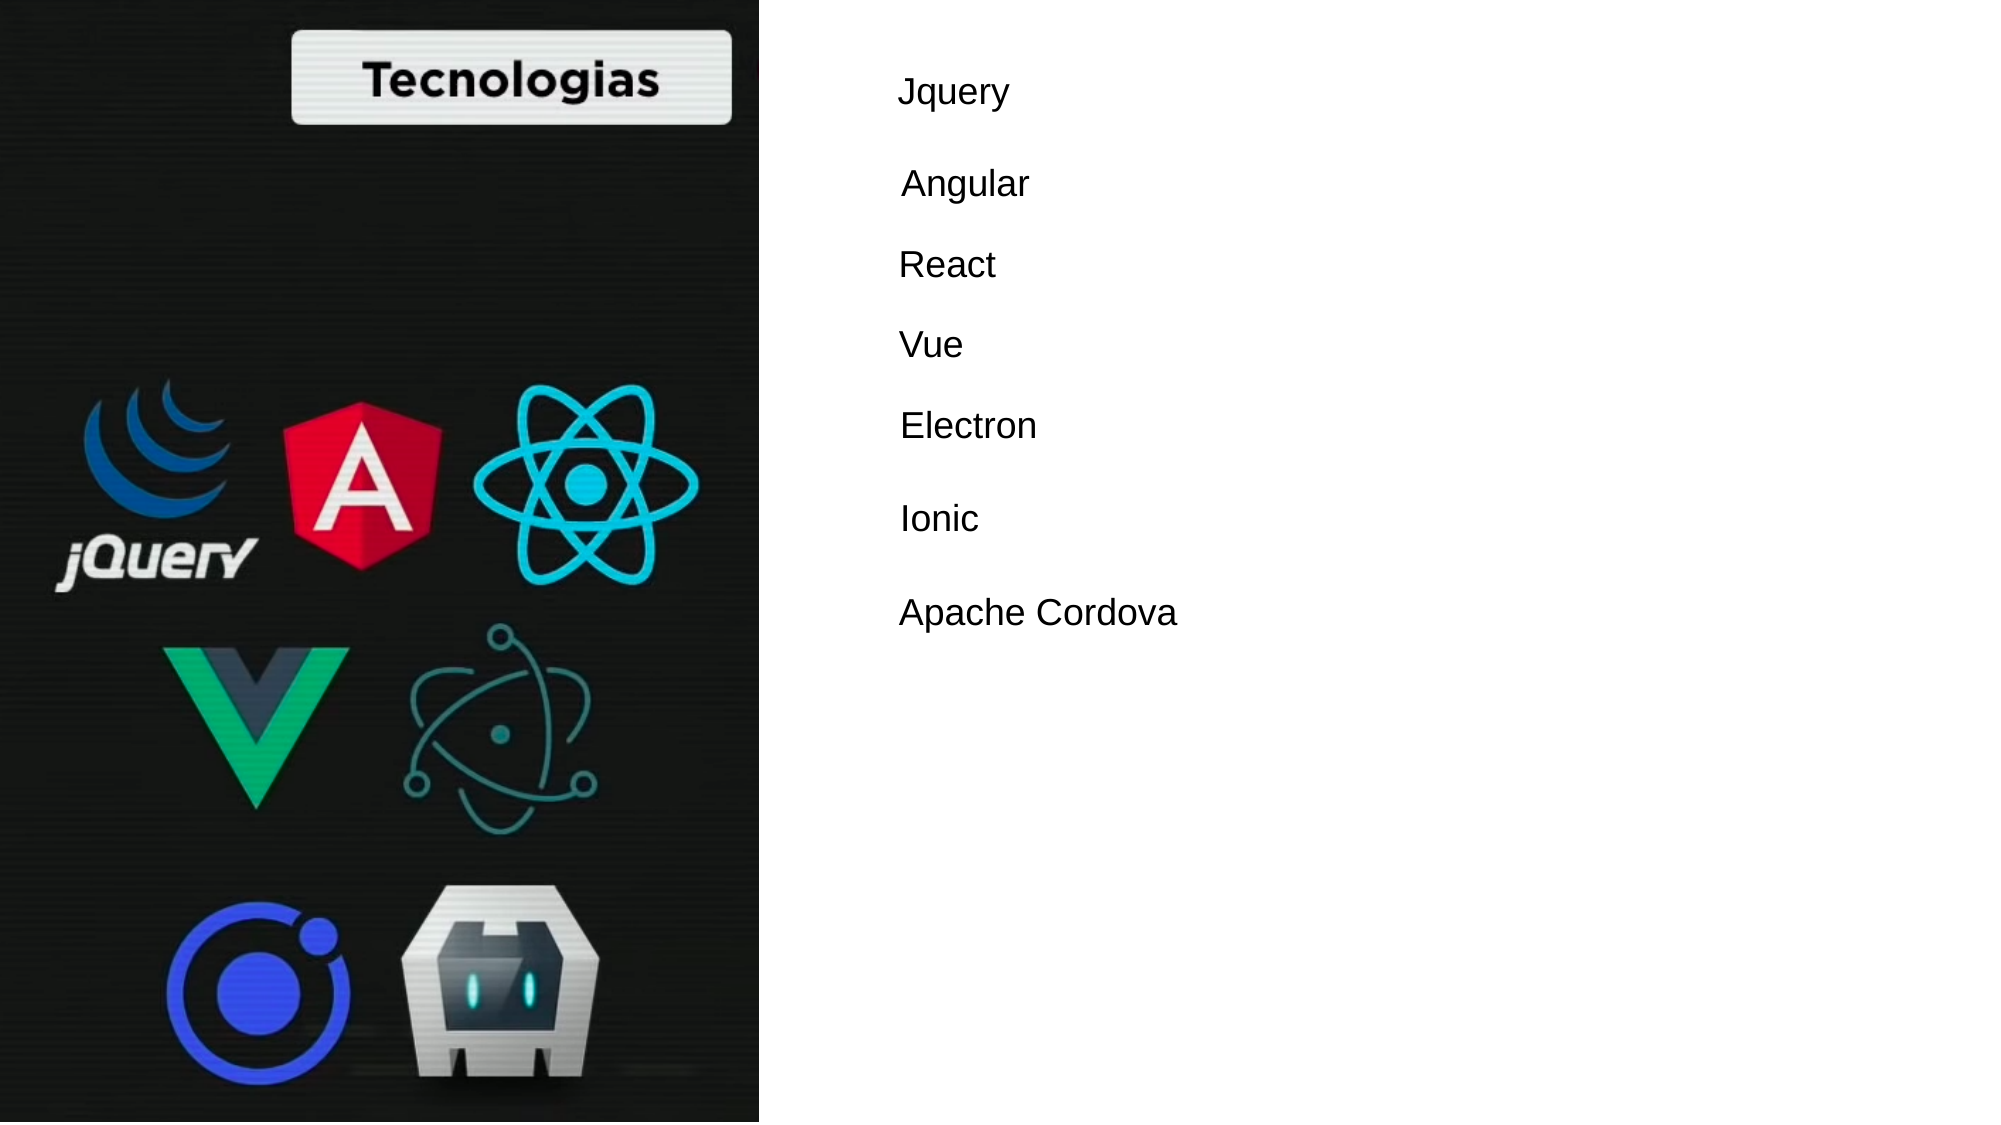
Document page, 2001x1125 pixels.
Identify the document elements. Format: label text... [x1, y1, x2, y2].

text_box Electron [885, 393, 1053, 453]
text_box Apache Cordova [884, 580, 1193, 641]
text_box React [883, 232, 1011, 292]
text_box Ionic [885, 486, 995, 547]
text_box Jquery [882, 59, 1025, 119]
text_box Angular [886, 151, 1045, 212]
picture [0, 0, 759, 1122]
text_box Vue [883, 312, 979, 373]
